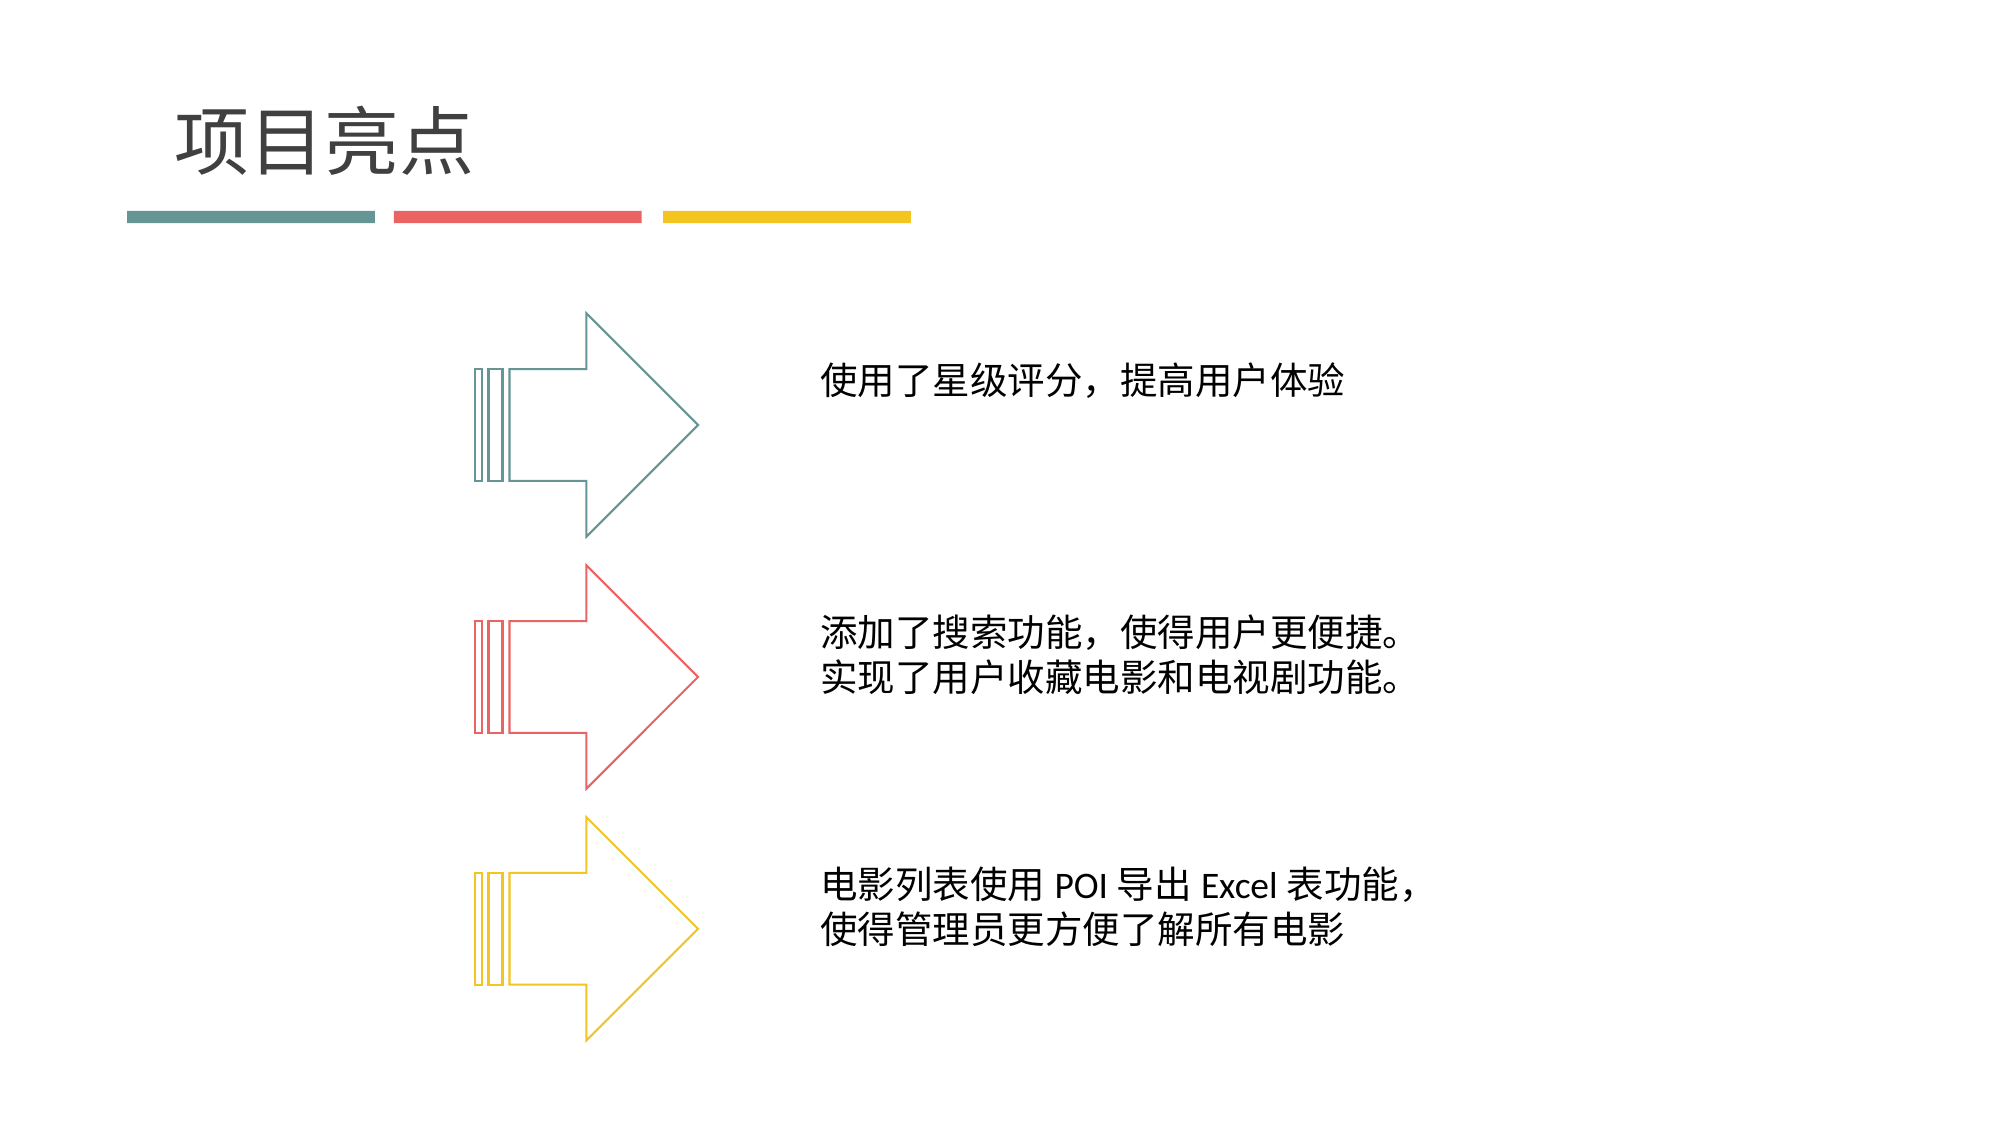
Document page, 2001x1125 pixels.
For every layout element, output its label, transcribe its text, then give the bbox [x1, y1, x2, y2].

text_box [487, 620, 504, 734]
text_box 添加了搜索功能，使得用户更便捷。 实现了用户收藏电影和电视剧功能。 [805, 601, 1415, 707]
text_box [393, 210, 643, 224]
text_box [474, 620, 483, 734]
text_box [487, 368, 504, 482]
text_box [508, 814, 700, 1044]
text_box [719, 383, 1695, 444]
text_box 项目亮点 [159, 86, 963, 192]
text_box [662, 210, 912, 224]
text_box [508, 562, 700, 792]
text_box [487, 872, 504, 986]
text_box 电影列表使用POI导出Excel表功能，使得管理员更方便了解所有电影 [805, 853, 1415, 1003]
text_box [126, 210, 376, 224]
text_box [474, 368, 483, 482]
text_box 使用了星级评分，提高用户体验 [805, 349, 1415, 410]
text_box [508, 310, 700, 540]
text_box [474, 872, 483, 986]
